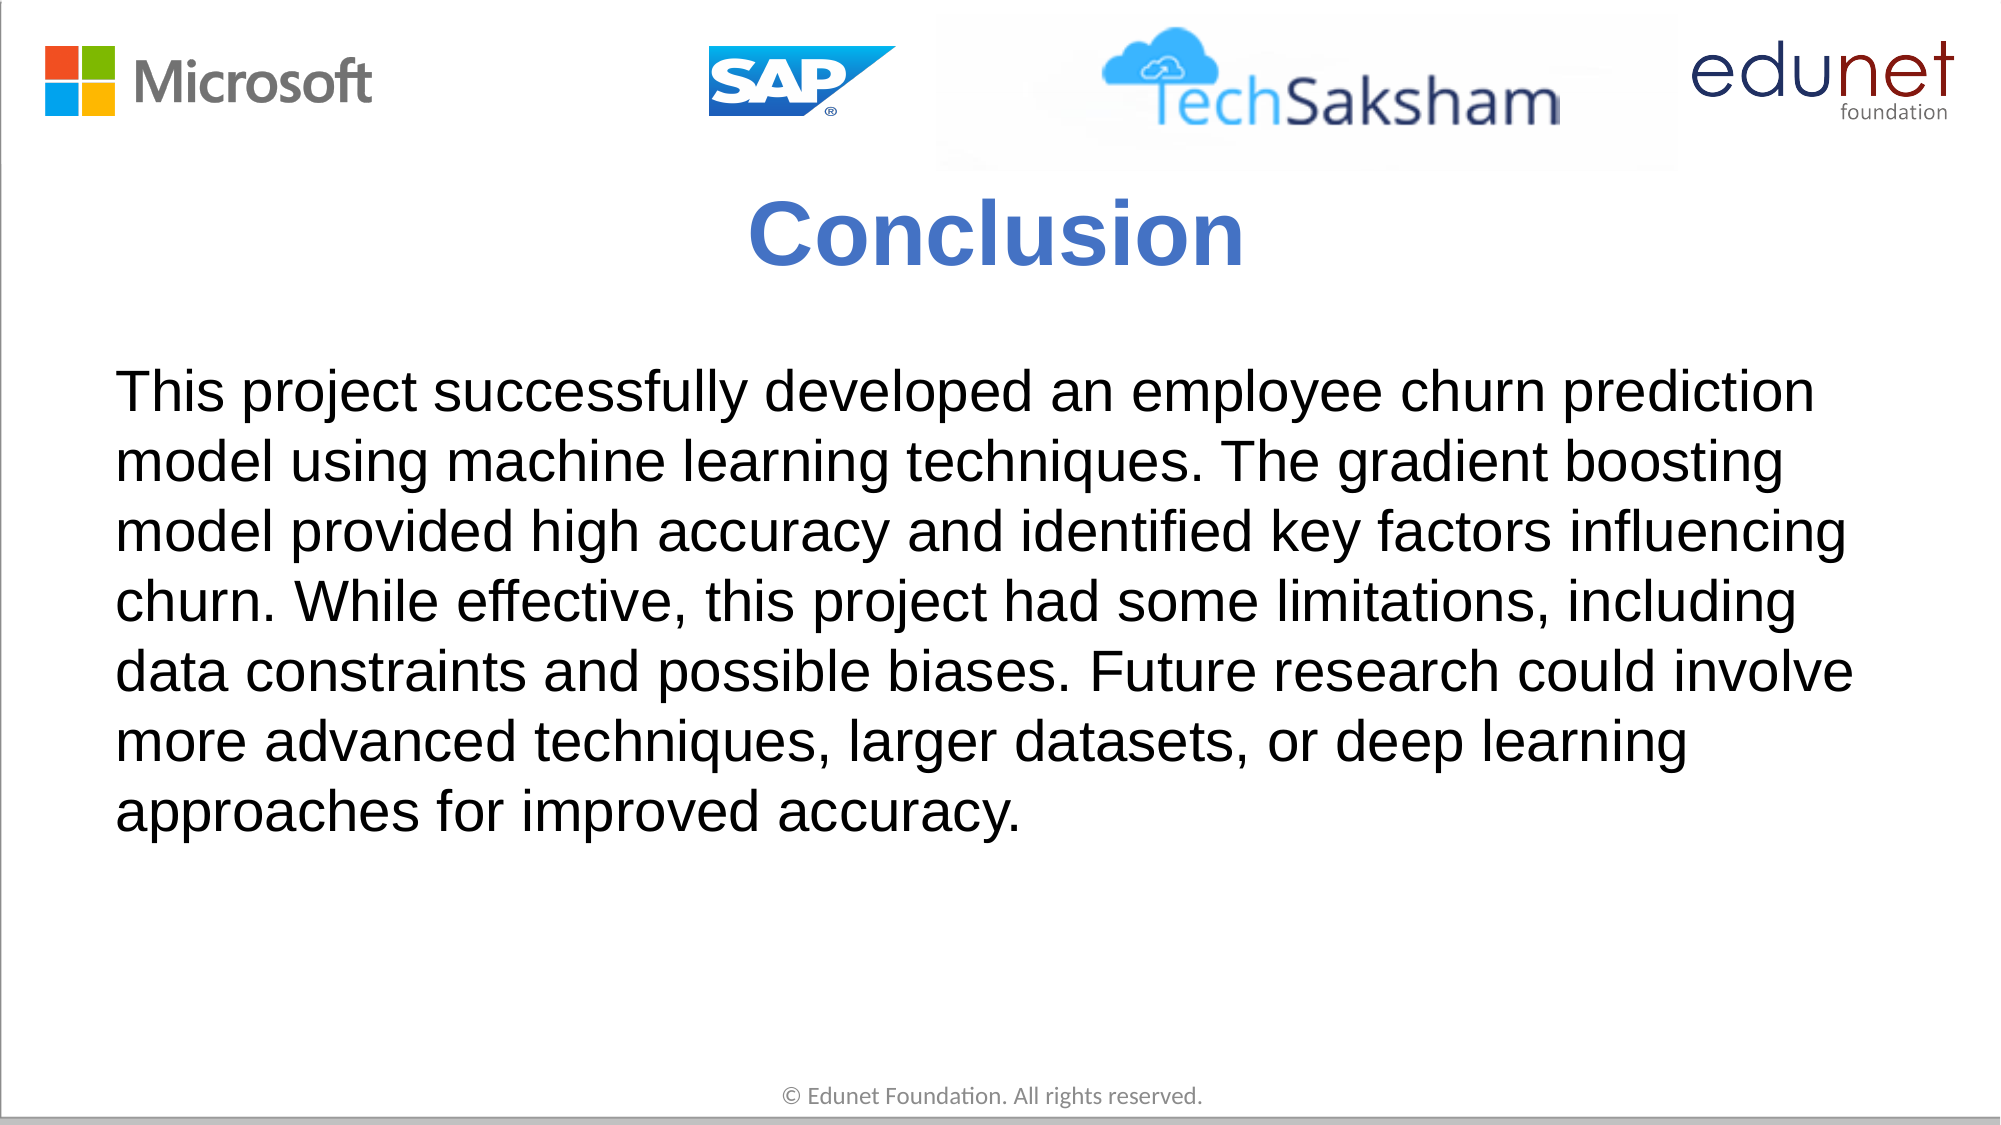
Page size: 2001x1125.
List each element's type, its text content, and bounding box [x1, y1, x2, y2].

picture [1686, 37, 1957, 125]
subtitle This project successfully developed an employee churn prediction model using machine learning techniques. The gradient boosting model provided high accuracy and identified key factors influencing churn. While effective, this project had some limitations, including data constraints and possible biases. Future research could involve more advanced techniques, larger datasets, or deep learning approaches for improved accuracy. [100, 346, 1931, 1063]
footer © Edunet Foundation. All rights reserved. [655, 1065, 1331, 1125]
picture [45, 46, 372, 116]
picture [0, 0, 2001, 1125]
picture [936, 14, 1678, 171]
title Conclusion [247, 158, 1748, 293]
picture [709, 48, 896, 116]
